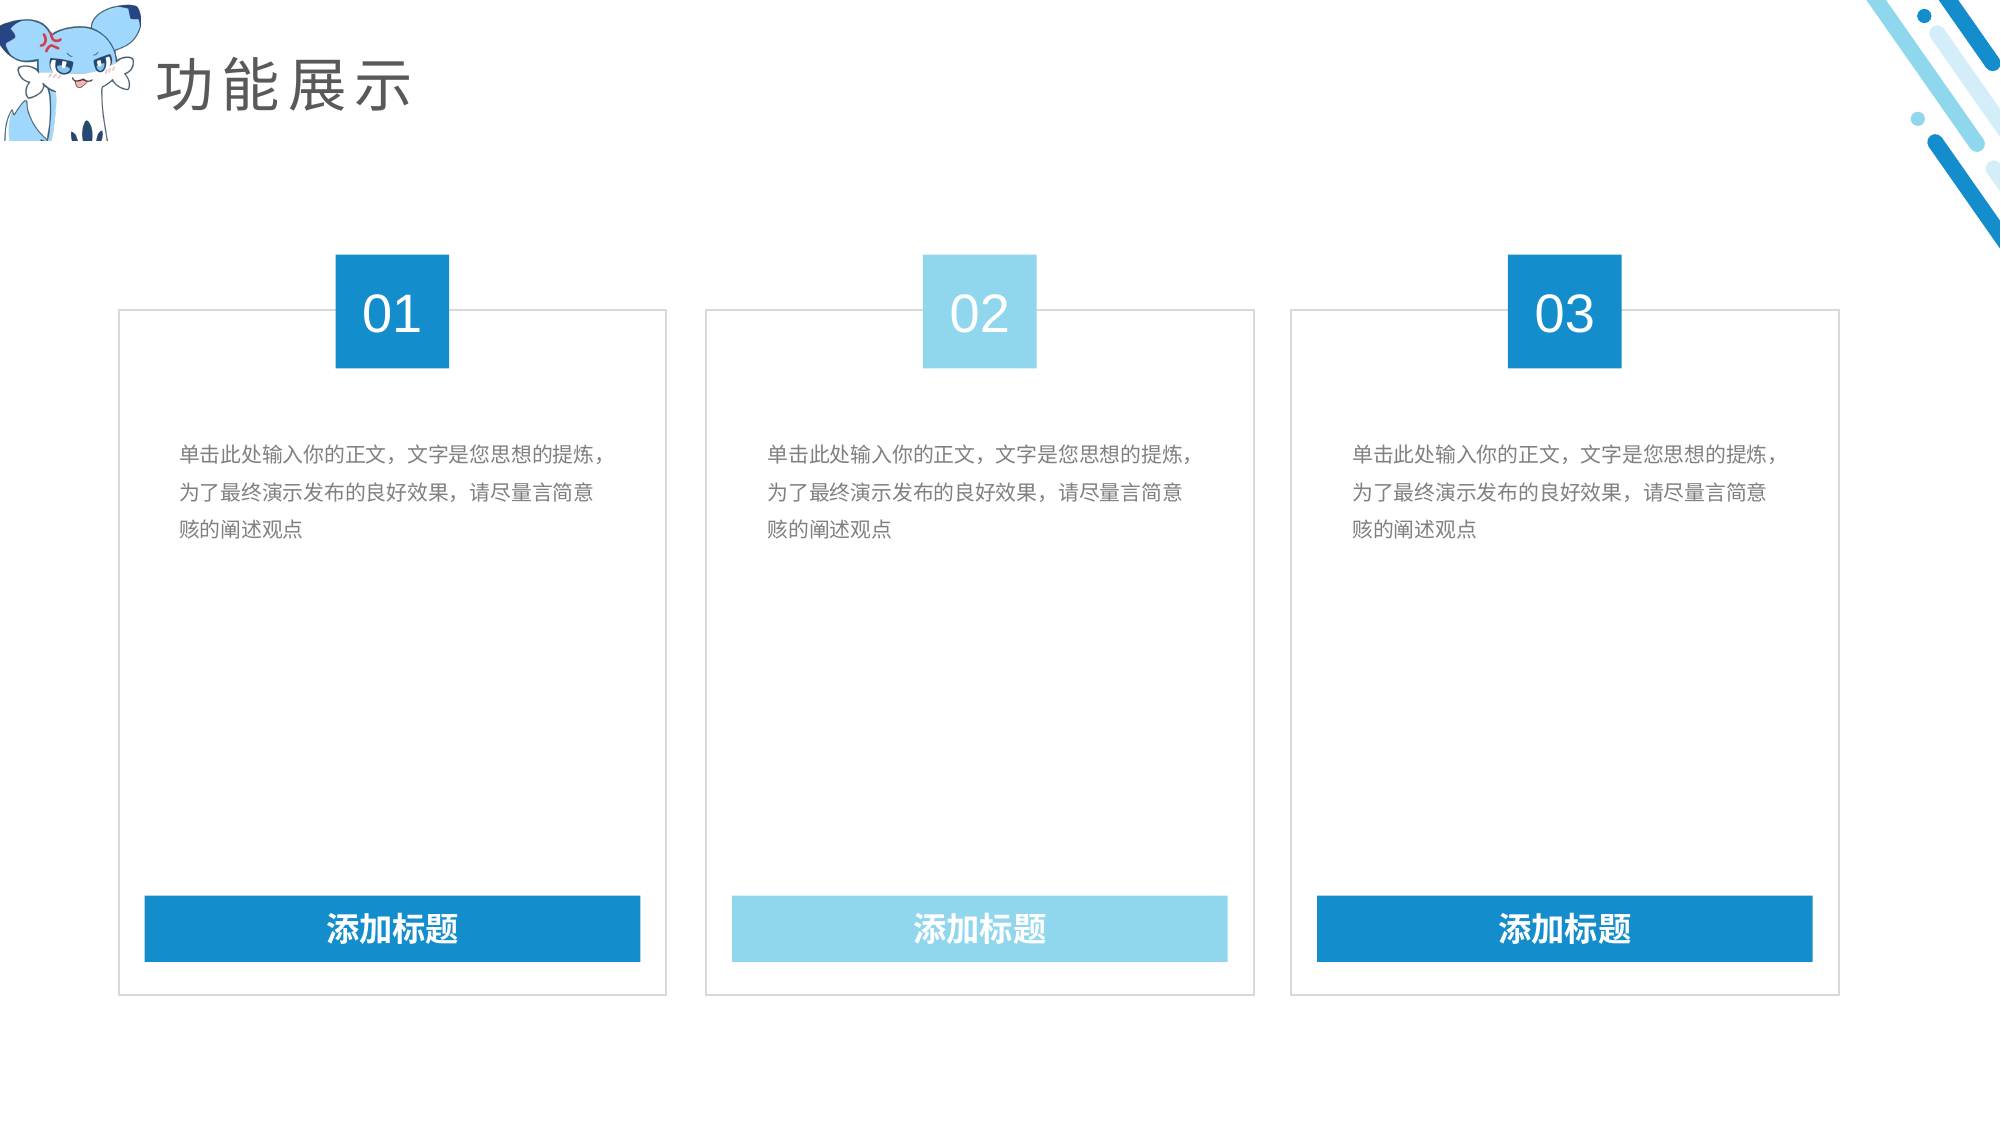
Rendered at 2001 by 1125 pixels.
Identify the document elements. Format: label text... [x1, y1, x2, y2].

text_box [118, 309, 667, 996]
text_box [1290, 309, 1840, 996]
text_box [922, 254, 1038, 369]
text_box 01 [347, 271, 438, 351]
text_box 单击此处输入你的正文，文字是您思想的提炼，为了最终演示发布的良好效果，请尽量言简意赅的阐述观点 [164, 422, 616, 579]
text_box [731, 895, 1229, 963]
text_box 单击此处输入你的正文，文字是您思想的提炼，为了最终演示发布的良好效果，请尽量言简意赅的阐述观点 [1337, 422, 1790, 566]
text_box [1855, 0, 2000, 461]
text_box [1507, 254, 1623, 369]
text_box [1316, 895, 1814, 963]
text_box 03 [1519, 271, 1610, 351]
text_box [144, 895, 641, 963]
text_box 单击此处输入你的正文，文字是您思想的提炼，为了最终演示发布的良好效果，请尽量言简意赅的阐述观点 [753, 421, 1205, 605]
text_box 功能展示 [141, 40, 1855, 126]
text_box 添加标题 [808, 901, 1151, 956]
text_box [705, 309, 1255, 996]
picture [0, 0, 141, 141]
text_box [335, 254, 450, 369]
text_box 添加标题 [221, 901, 564, 956]
text_box 添加标题 [1393, 901, 1736, 956]
text_box 02 [934, 271, 1026, 351]
